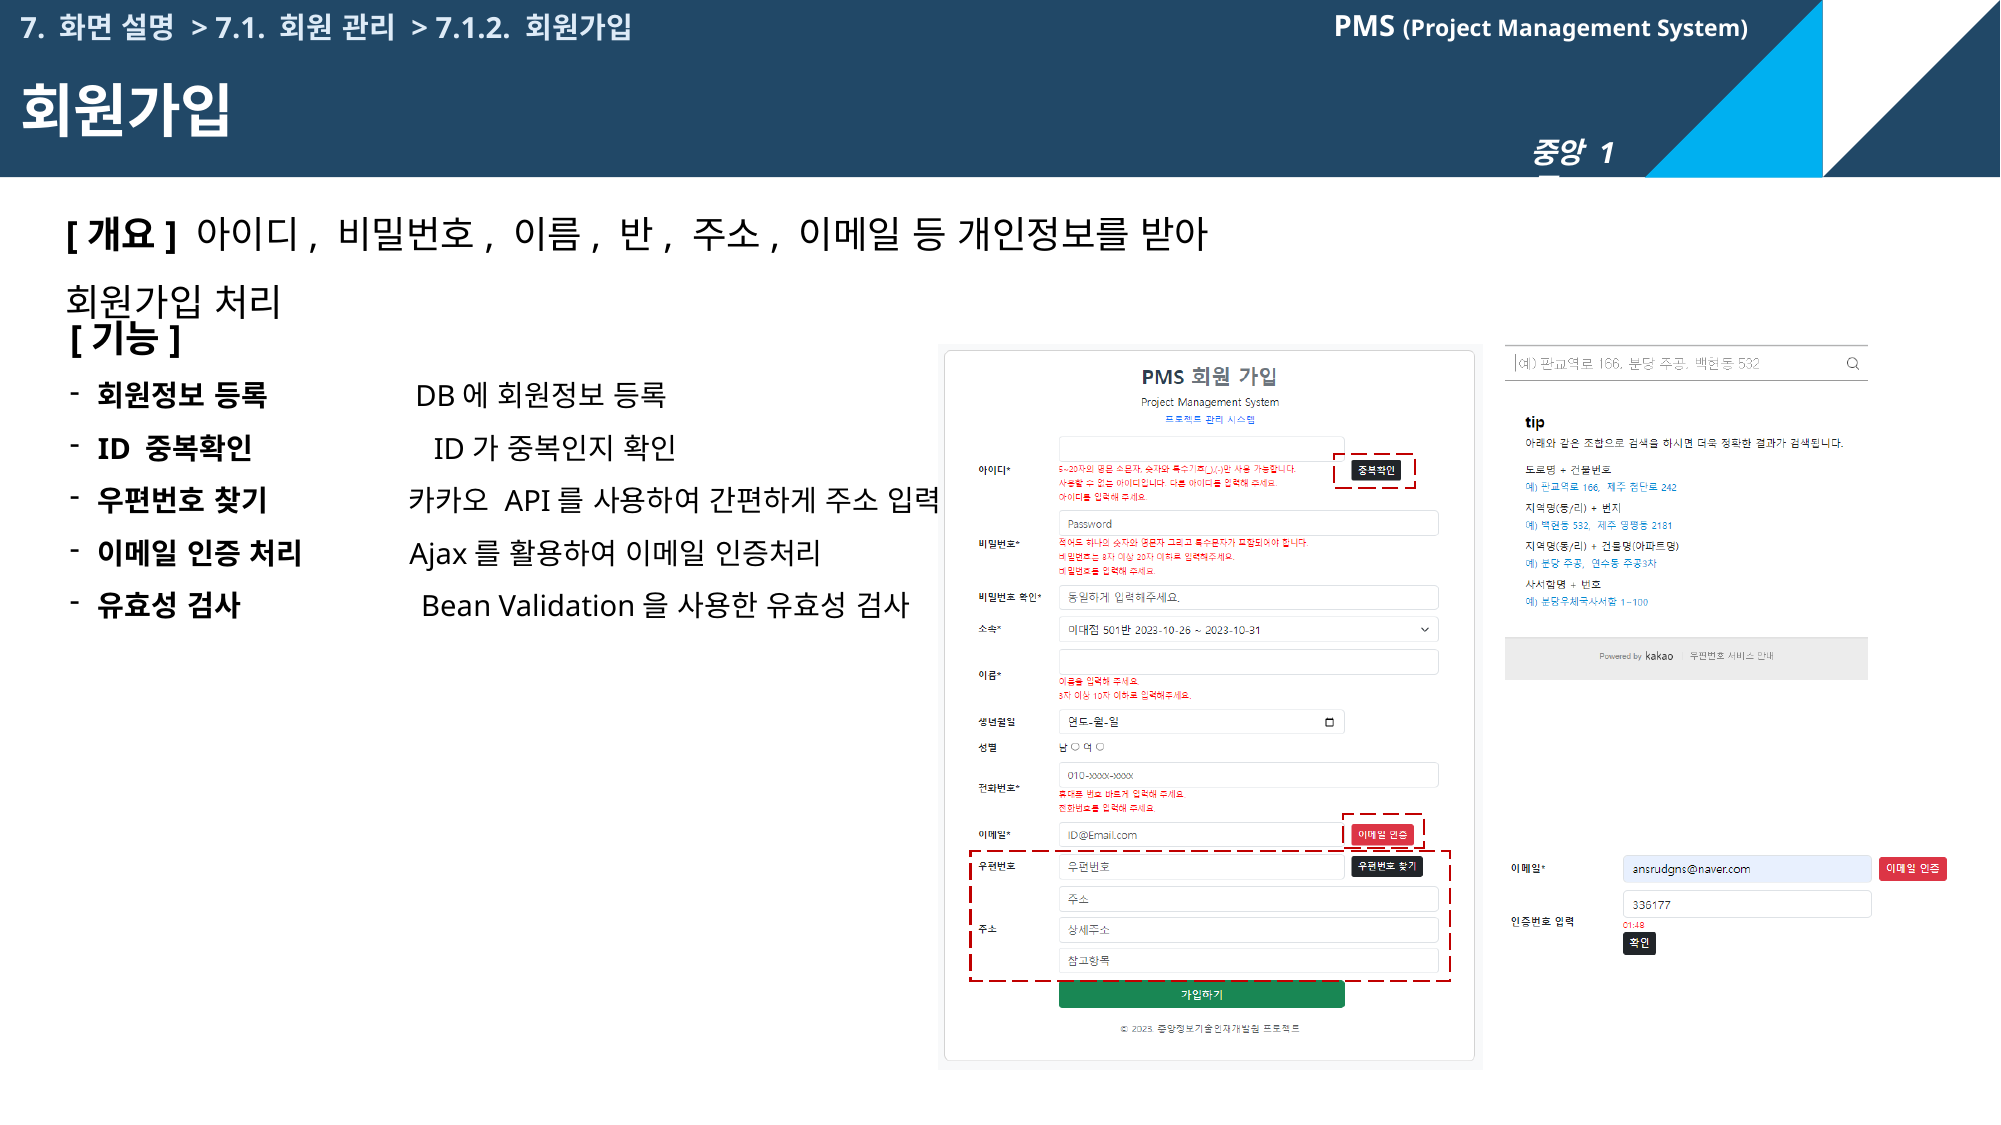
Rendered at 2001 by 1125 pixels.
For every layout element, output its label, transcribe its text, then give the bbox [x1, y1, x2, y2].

list 회원가입 [5, 58, 1285, 169]
list 7. 화면 설명 > 7.1. 회원 관리 > 7.1.2. 회원가입 [5, 1, 1245, 58]
picture [1504, 344, 1868, 680]
picture [1504, 850, 1957, 959]
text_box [937, 344, 1483, 1070]
text_box [기능] 회원정보 등록 DB에 회원정보 등록 ID 중복확인 ID가 중복인지 확인 우편번호 찾기 카카오 API를 사용하여 간편하게 주소 입력 이메일 인증 처리 Ajax를 활용하여 이메일 인증처리 유효성 검사 Bean Validation을 사용한 유효성 검사 [54, 285, 1055, 630]
text_box [개요] 아이디, 비밀번호, 이름, 반, 주소, 이메일 등 개인정보를 받아 회원가입 처리 [46, 217, 1367, 296]
